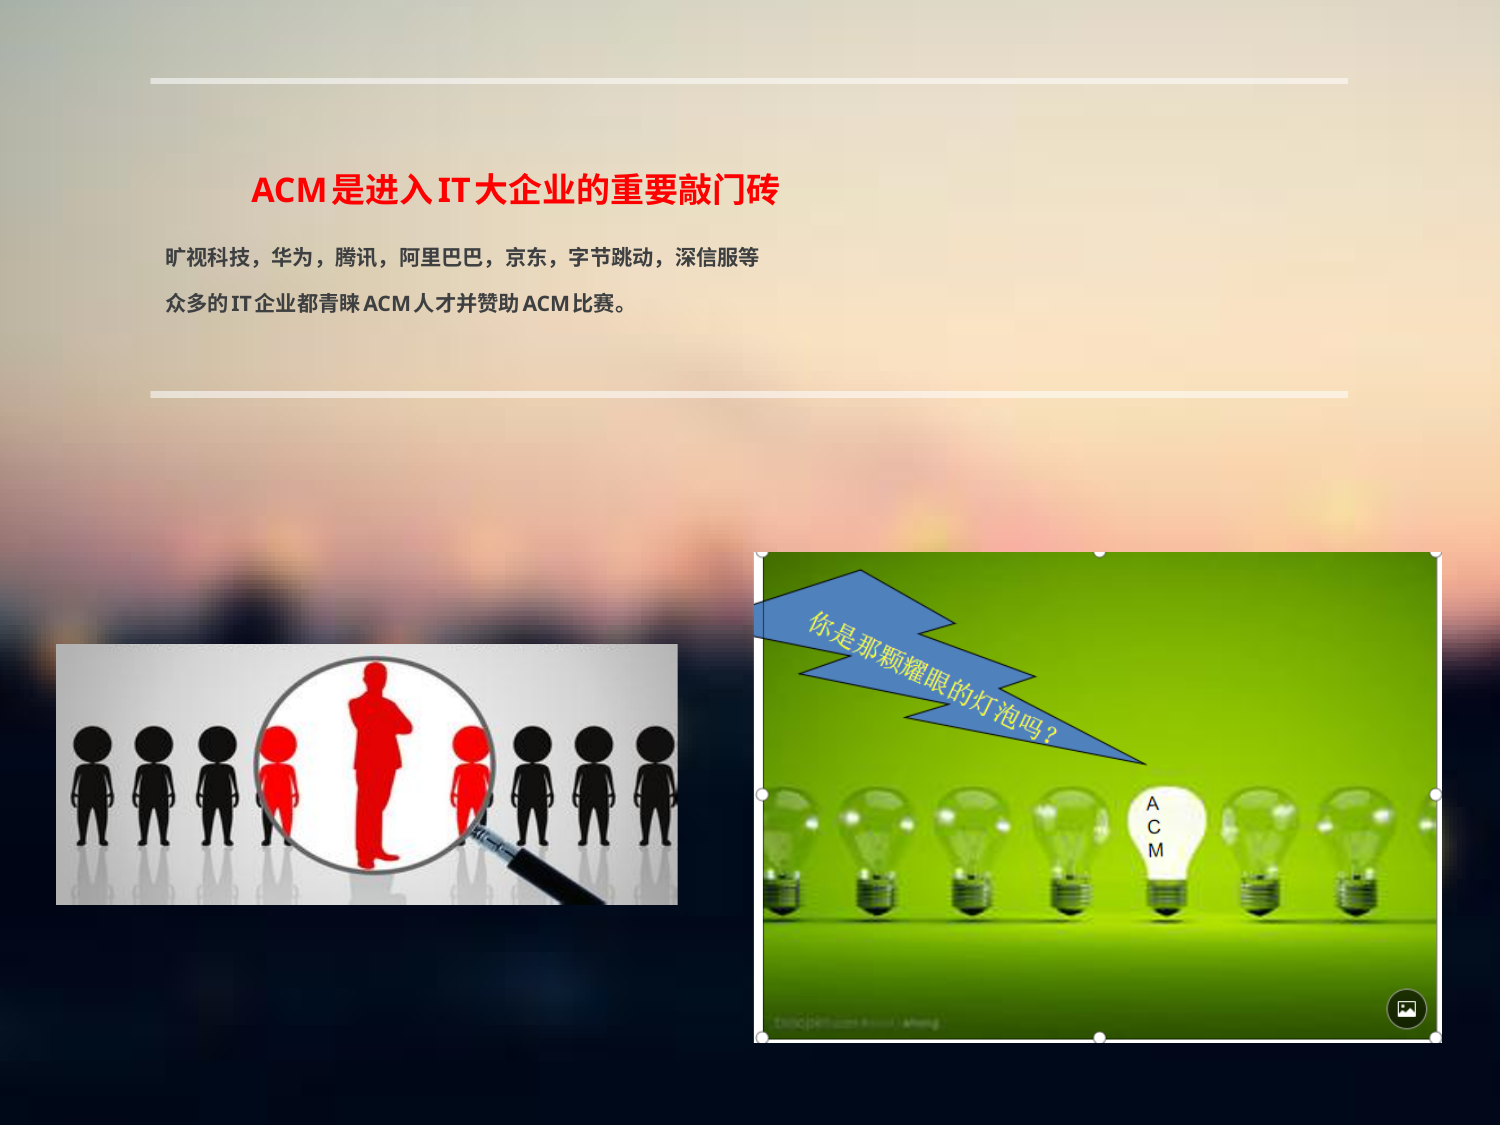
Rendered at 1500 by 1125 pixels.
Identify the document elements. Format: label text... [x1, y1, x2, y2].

picture [0, 0, 1500, 1125]
title ACM是进入IT大企业的重要敲门砖 旷视科技，华为，腾讯，阿里巴巴，京东，字节跳动，深信服等 众多的IT企业都青睐ACM人才并赞助ACM比赛。 [150, 78, 1350, 398]
